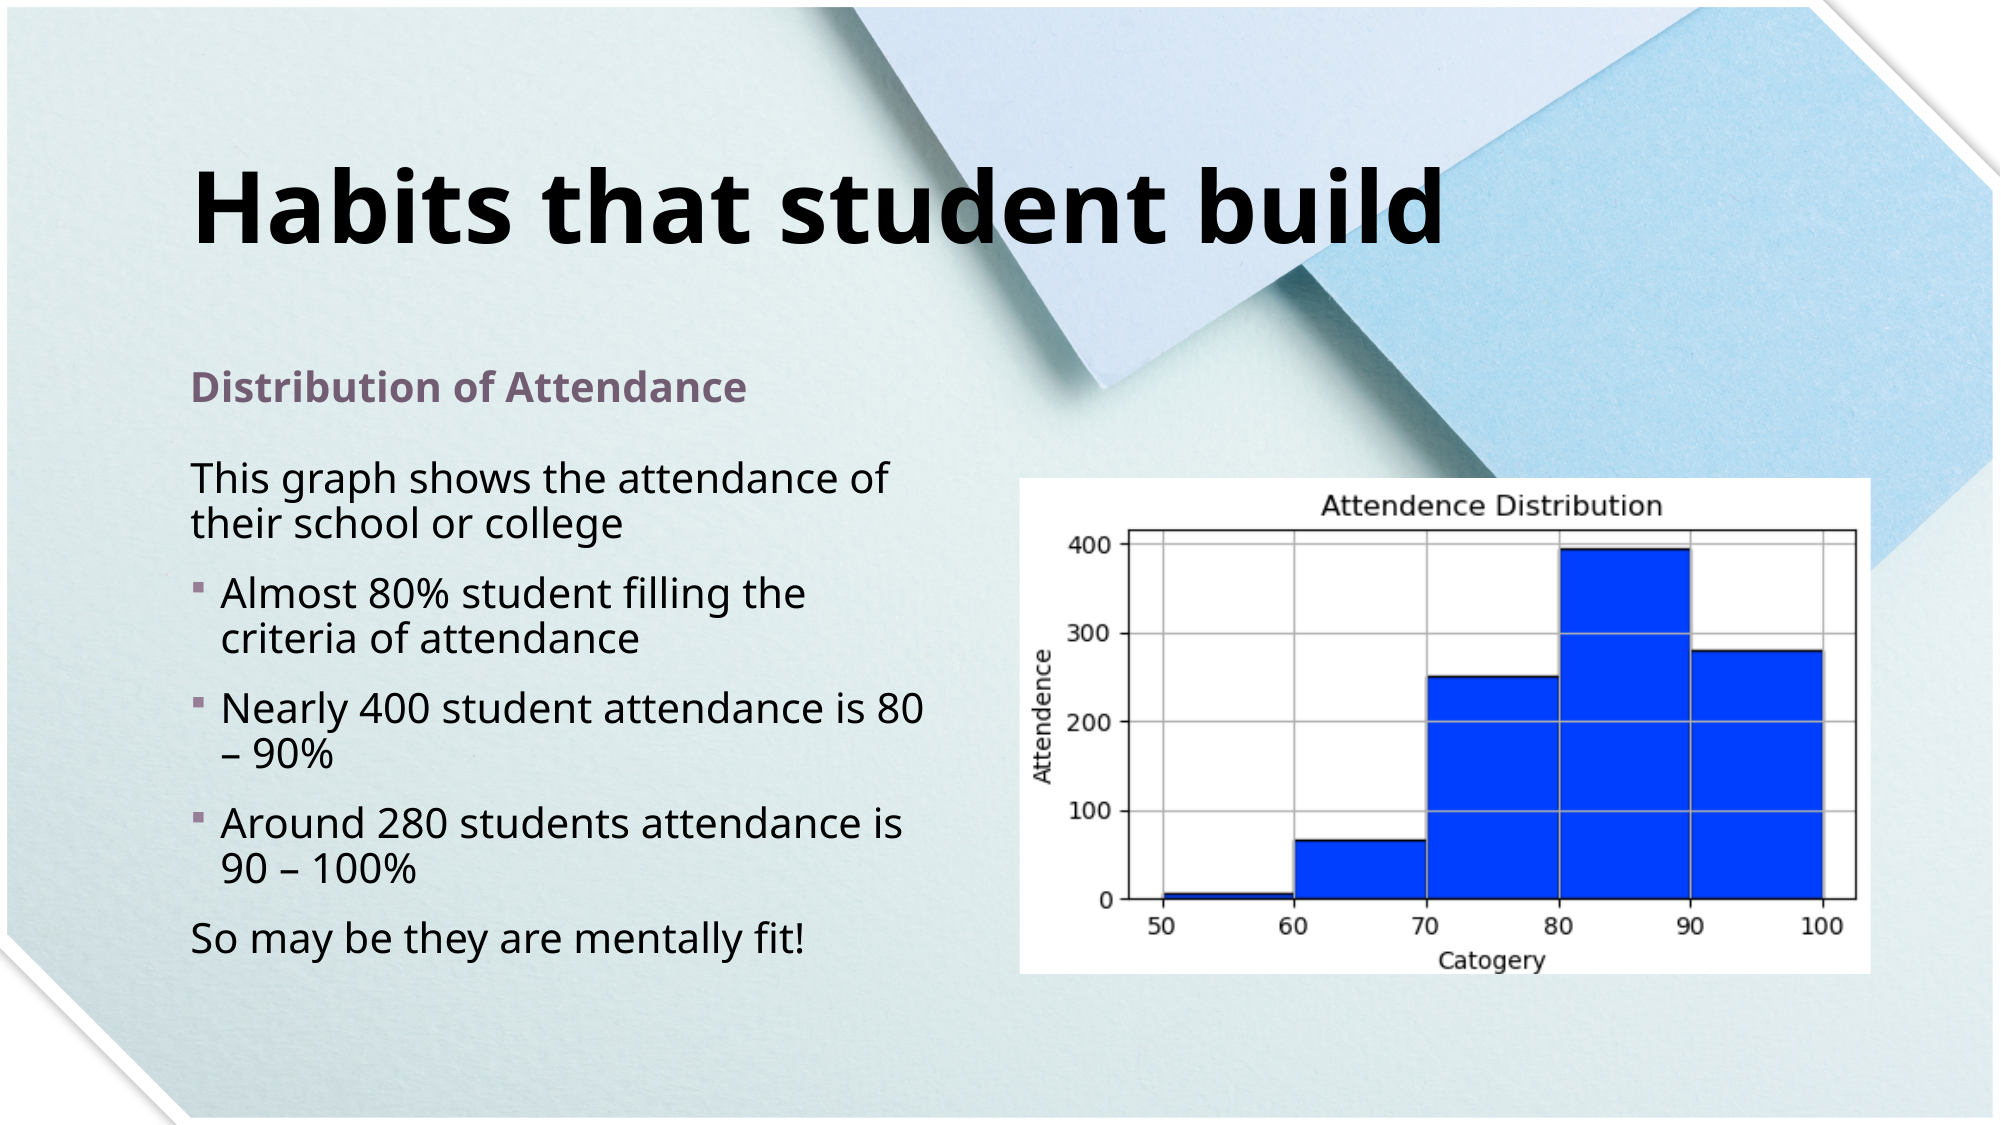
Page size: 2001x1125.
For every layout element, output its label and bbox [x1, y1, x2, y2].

picture [2, 2, 1997, 1124]
list [1022, 481, 1869, 971]
